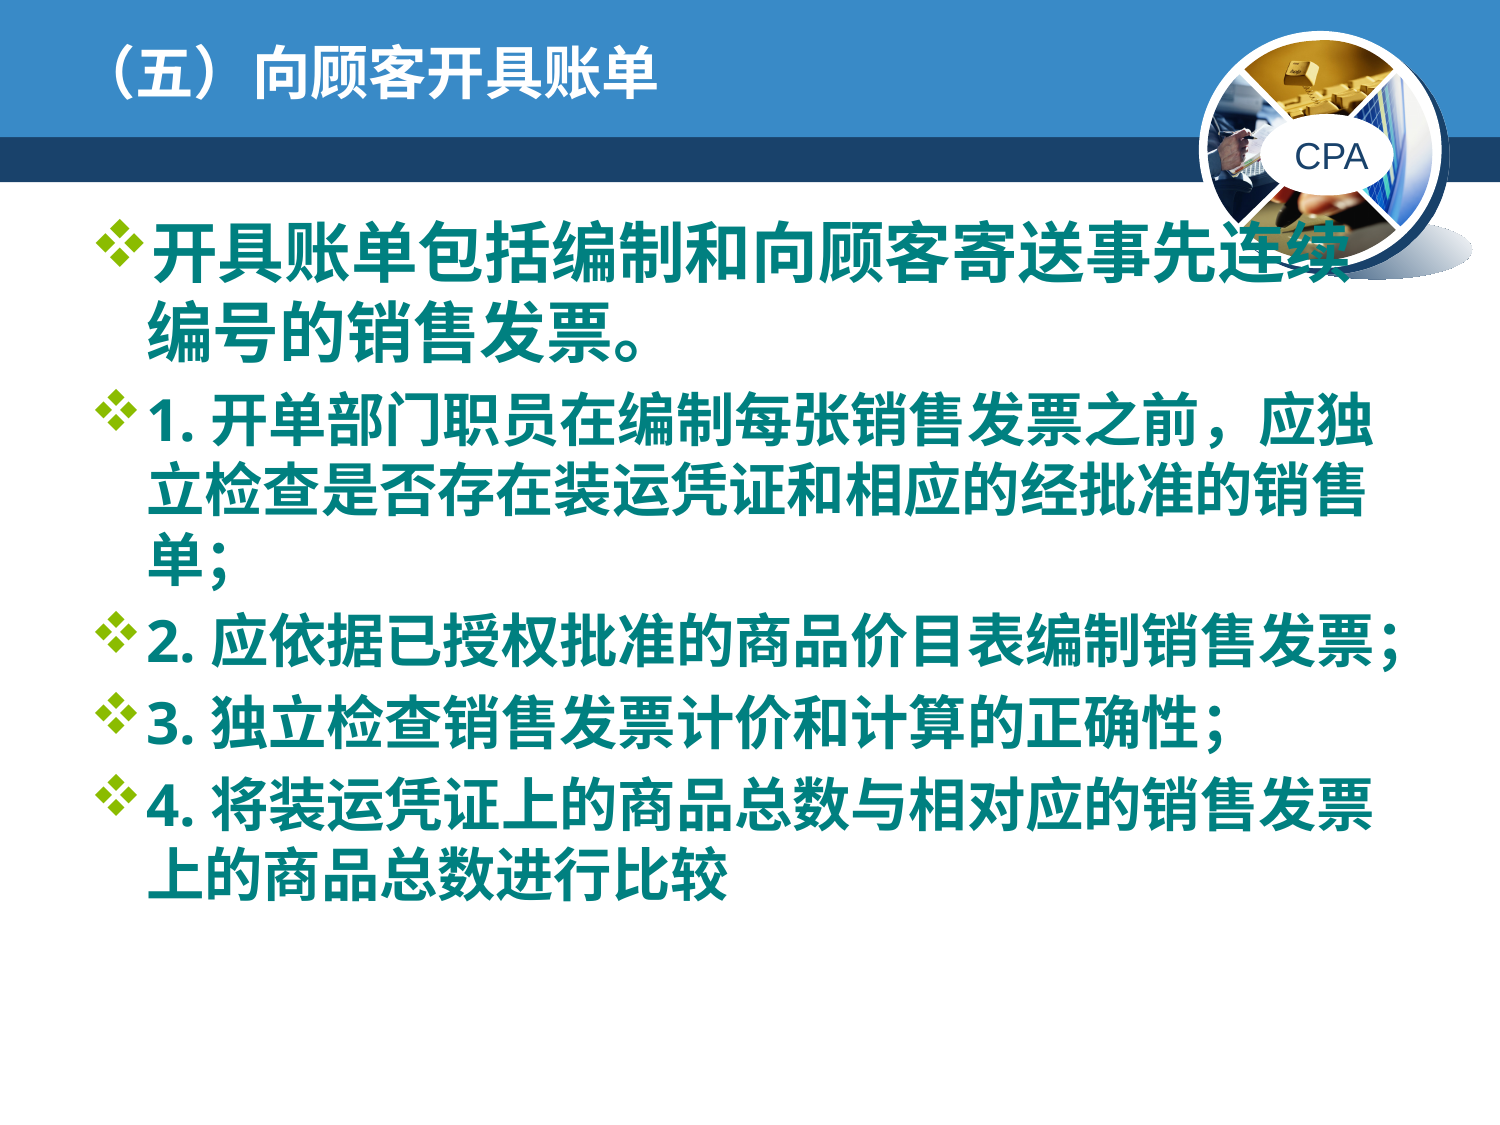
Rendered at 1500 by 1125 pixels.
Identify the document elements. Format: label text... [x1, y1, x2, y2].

title （五）向顾客开具账单 [62, 24, 1338, 118]
picture [1354, 73, 1433, 203]
picture [1267, 186, 1369, 203]
picture [1207, 118, 1287, 203]
list 开具账单包括编制和向顾客寄送事先连续编号的销售发票。 1.开单部门职员在编制每张销售发票之前，应独立检查是否存在装运凭证和相应的经批准的销售单； 2.应依据已授权批准的商品价目表编制销售发票； 3.独立检查销售发票计价和计算的正确性； 4.将装运凭证上的商品总数与相对应的销售发票上的商品总数进行比较 [75, 203, 1425, 1065]
picture [1338, 41, 1394, 116]
